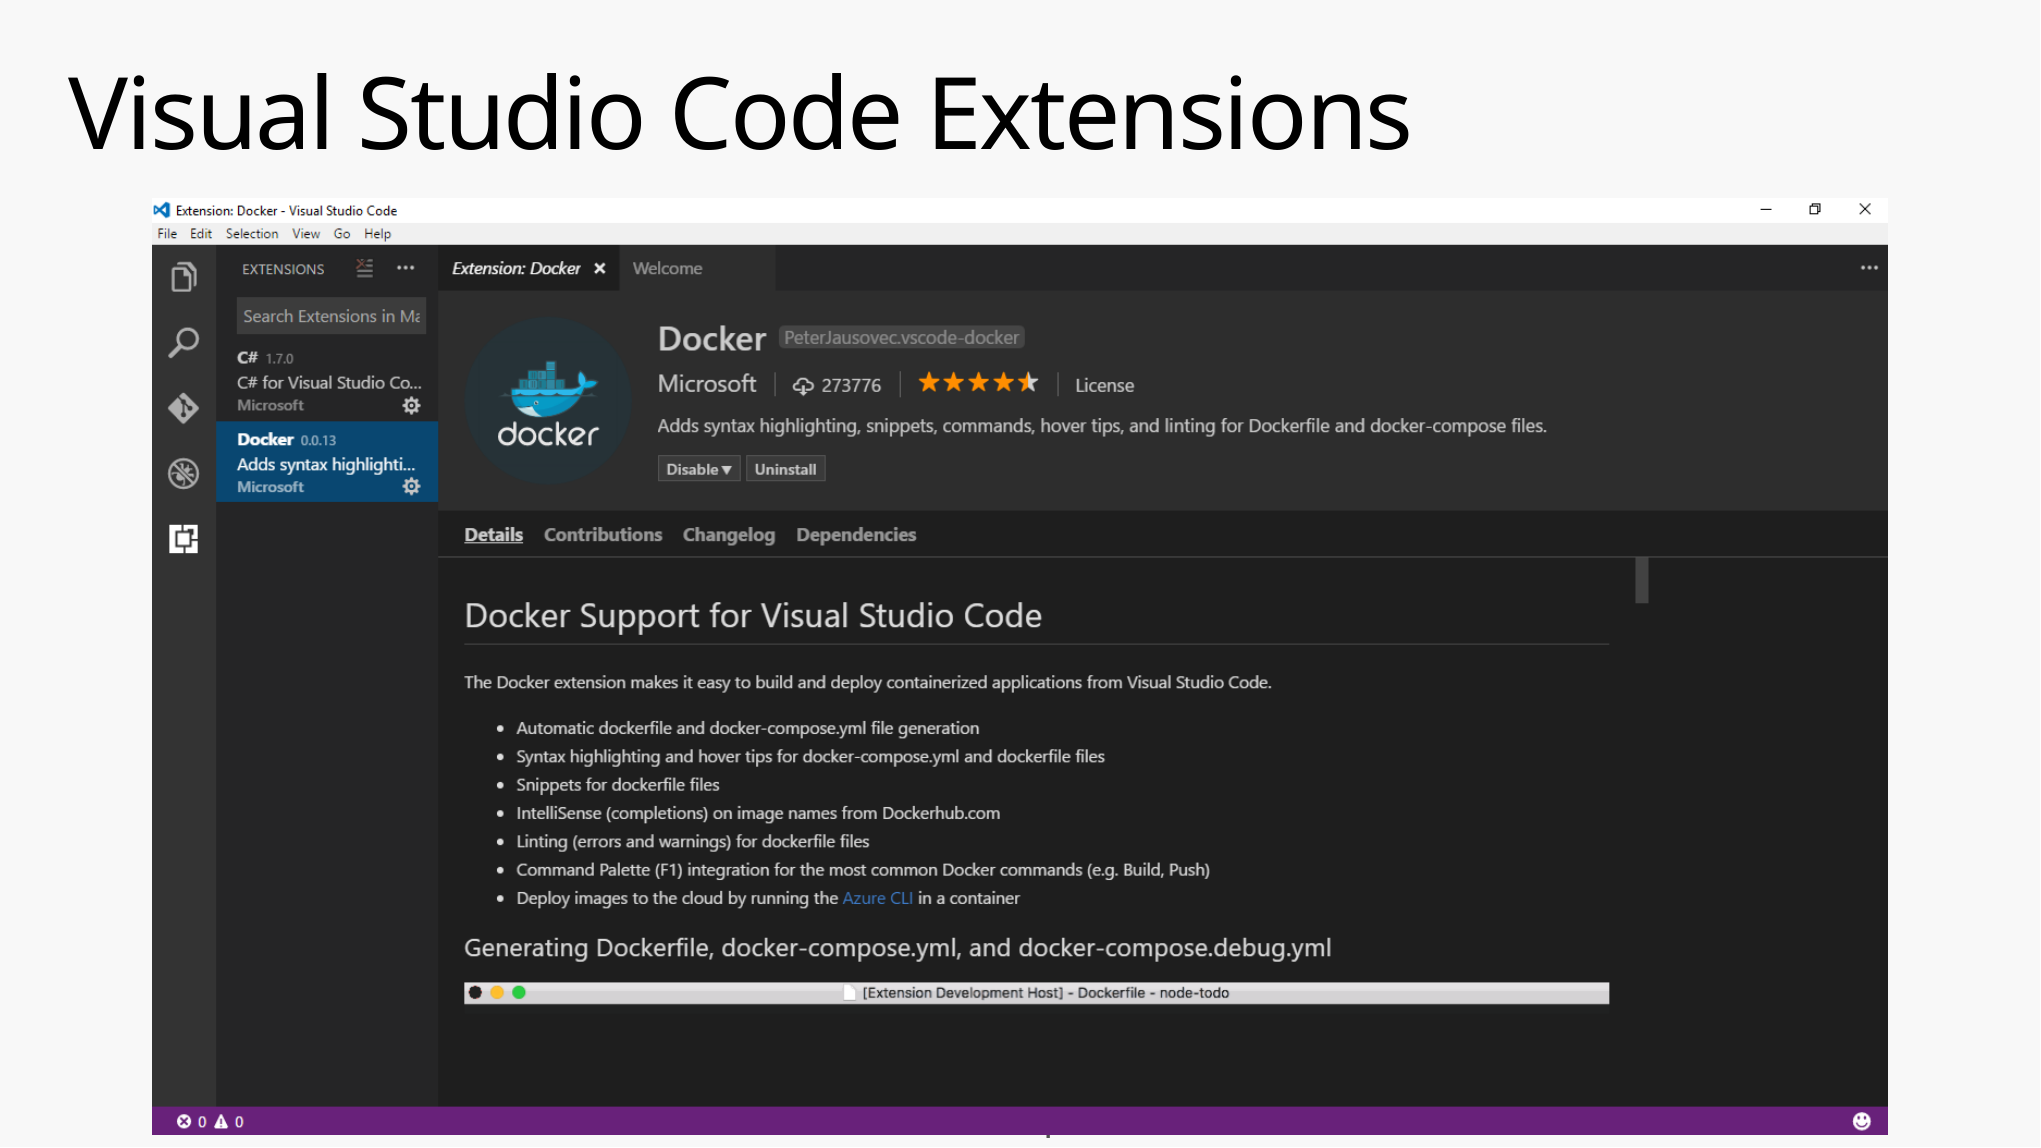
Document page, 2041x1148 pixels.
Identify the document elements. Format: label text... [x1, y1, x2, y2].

title Visual Studio Code Extensions [45, 48, 1996, 199]
picture [152, 198, 1888, 1135]
